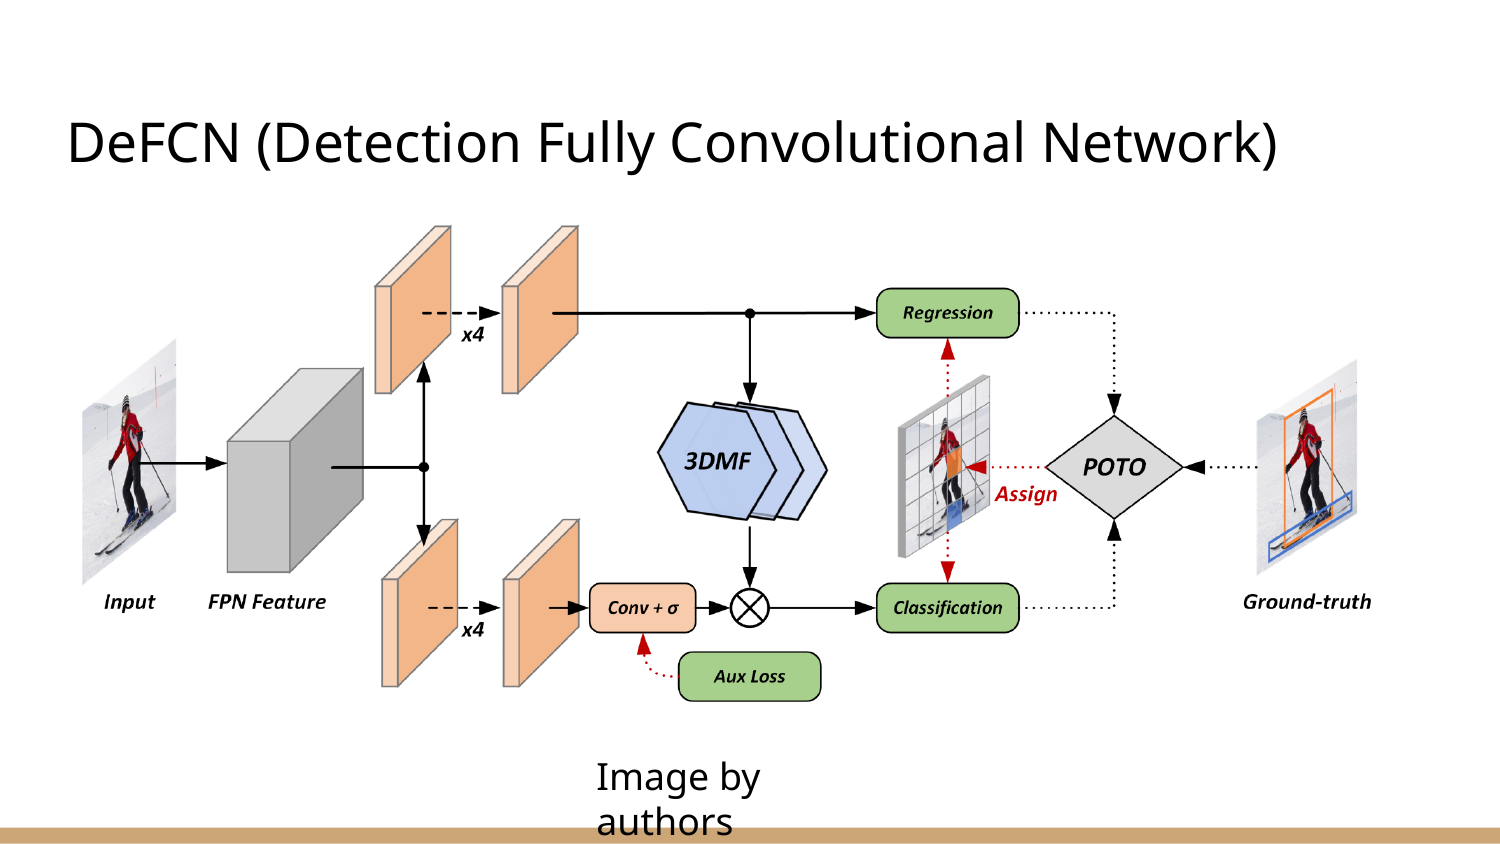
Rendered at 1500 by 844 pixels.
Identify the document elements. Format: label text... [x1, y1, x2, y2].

text_box Image by authors [581, 737, 919, 844]
title DeFCN (Detection Fully Convolutional Network) [51, 51, 1449, 189]
picture [81, 224, 1385, 702]
